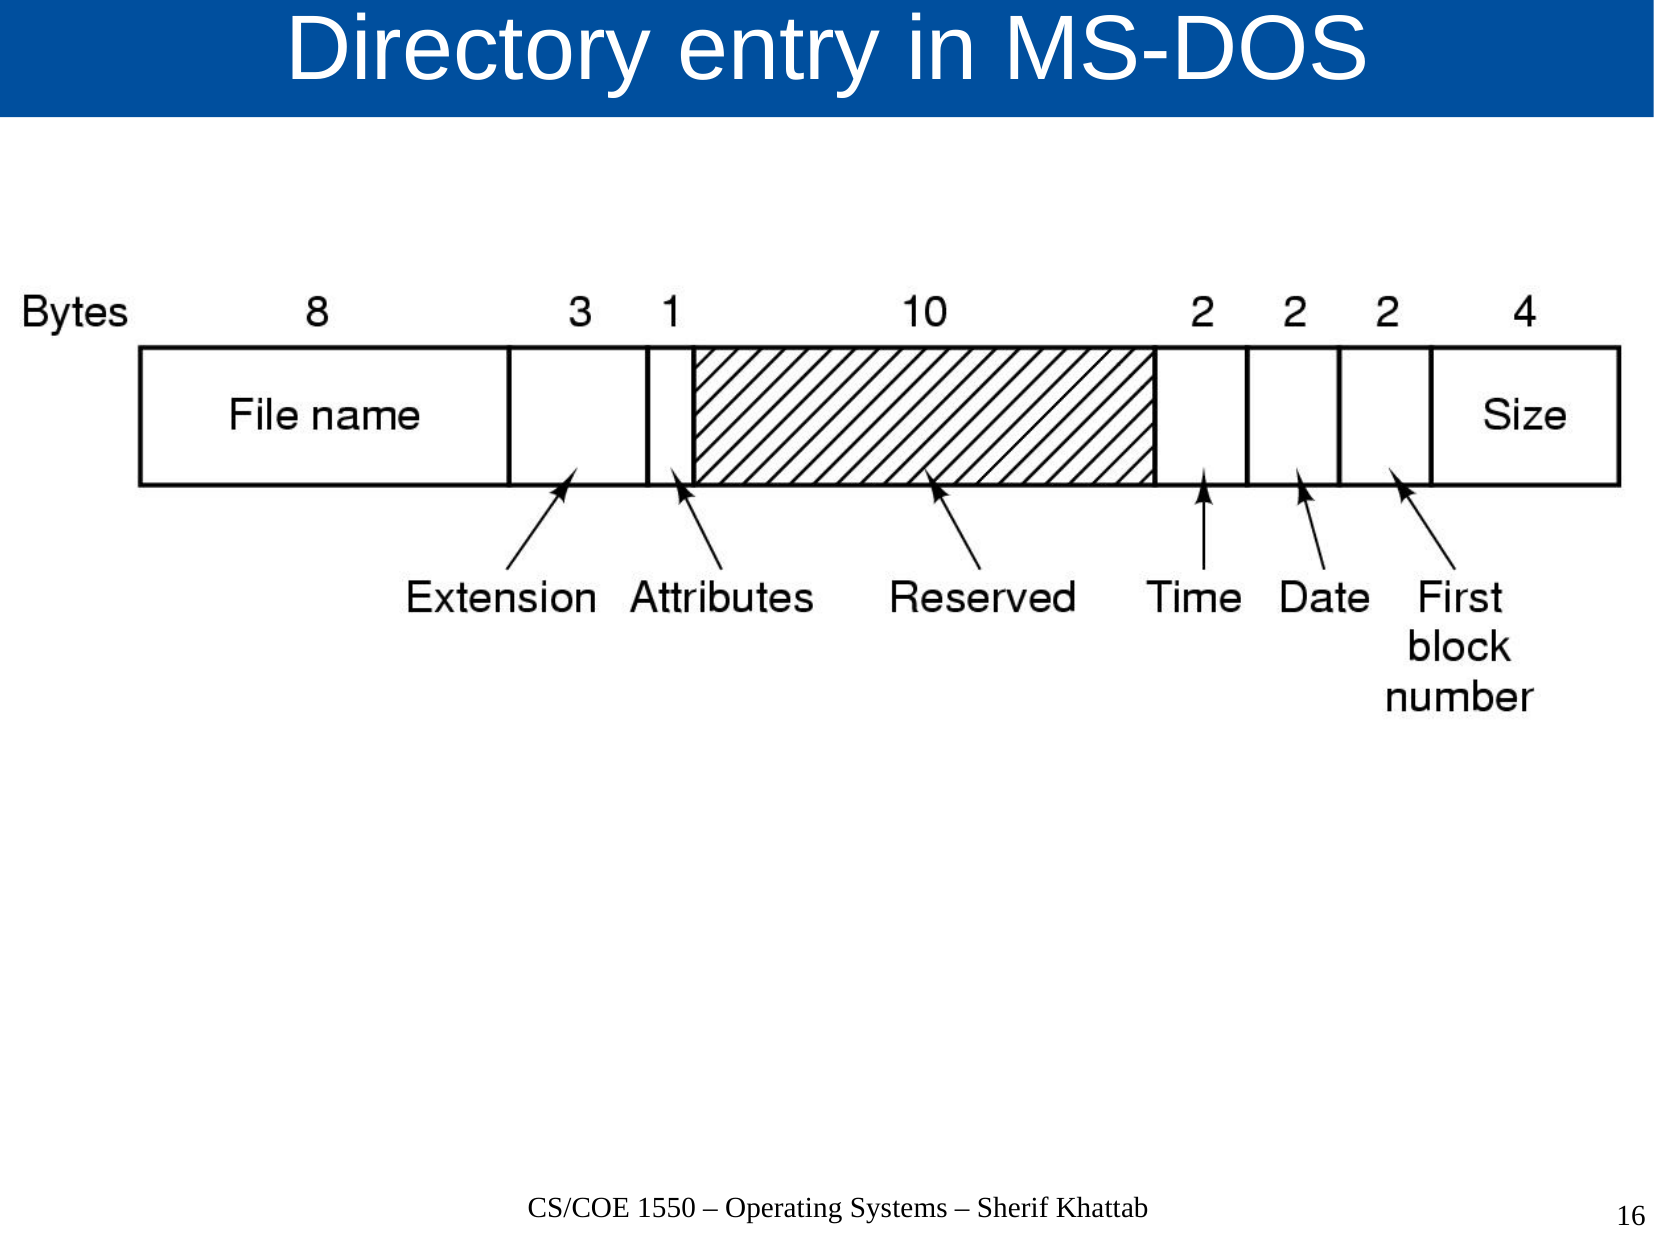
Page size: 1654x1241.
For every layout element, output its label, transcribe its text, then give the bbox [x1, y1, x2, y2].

footer CS/COE 1550 – Operating Systems – Sherif Khattab [460, 1190, 1217, 1241]
title Directory entry in MS-DOS [0, 0, 1654, 118]
slide_number 16 [1265, 1198, 1647, 1241]
picture [19, 275, 1632, 723]
